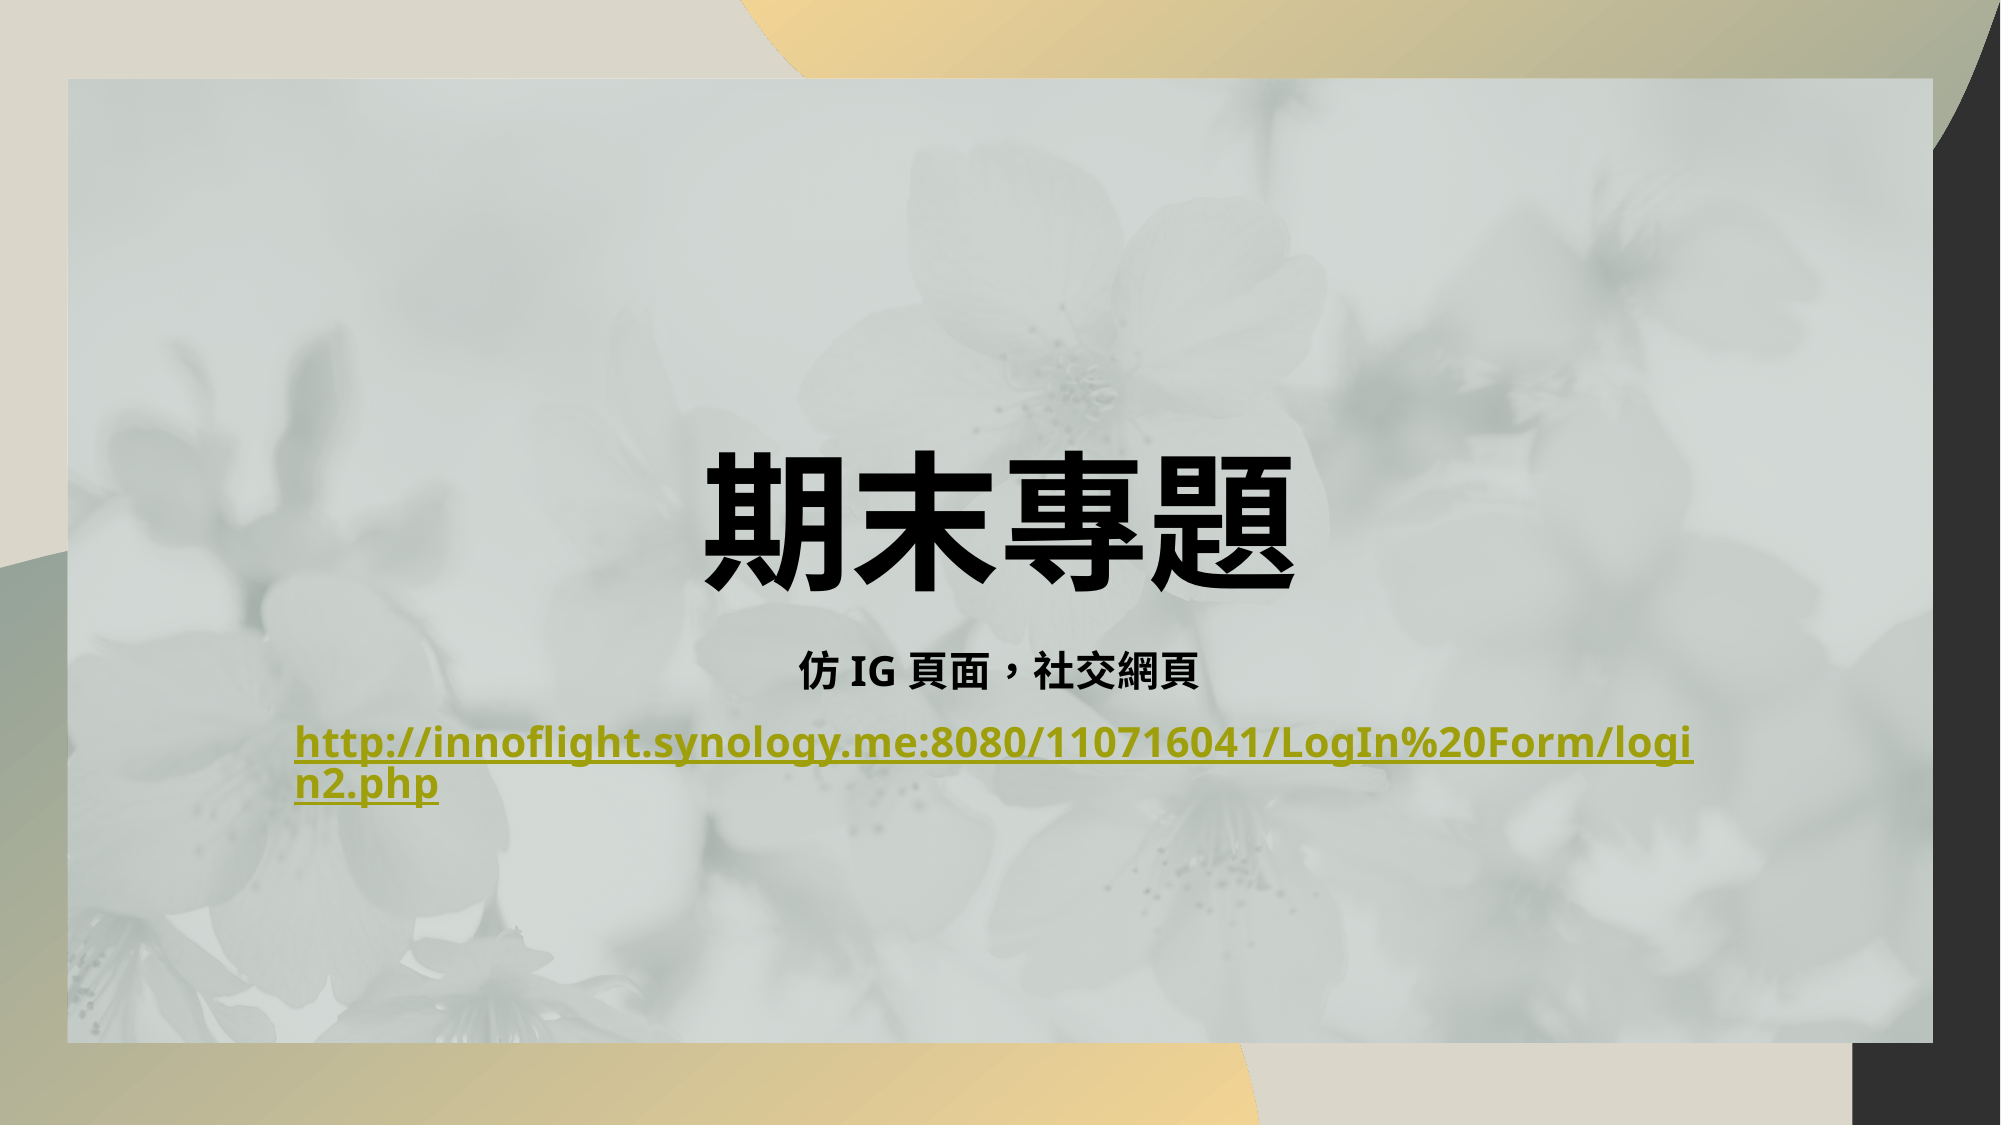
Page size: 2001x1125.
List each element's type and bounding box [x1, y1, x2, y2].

picture [67, 78, 1933, 1043]
